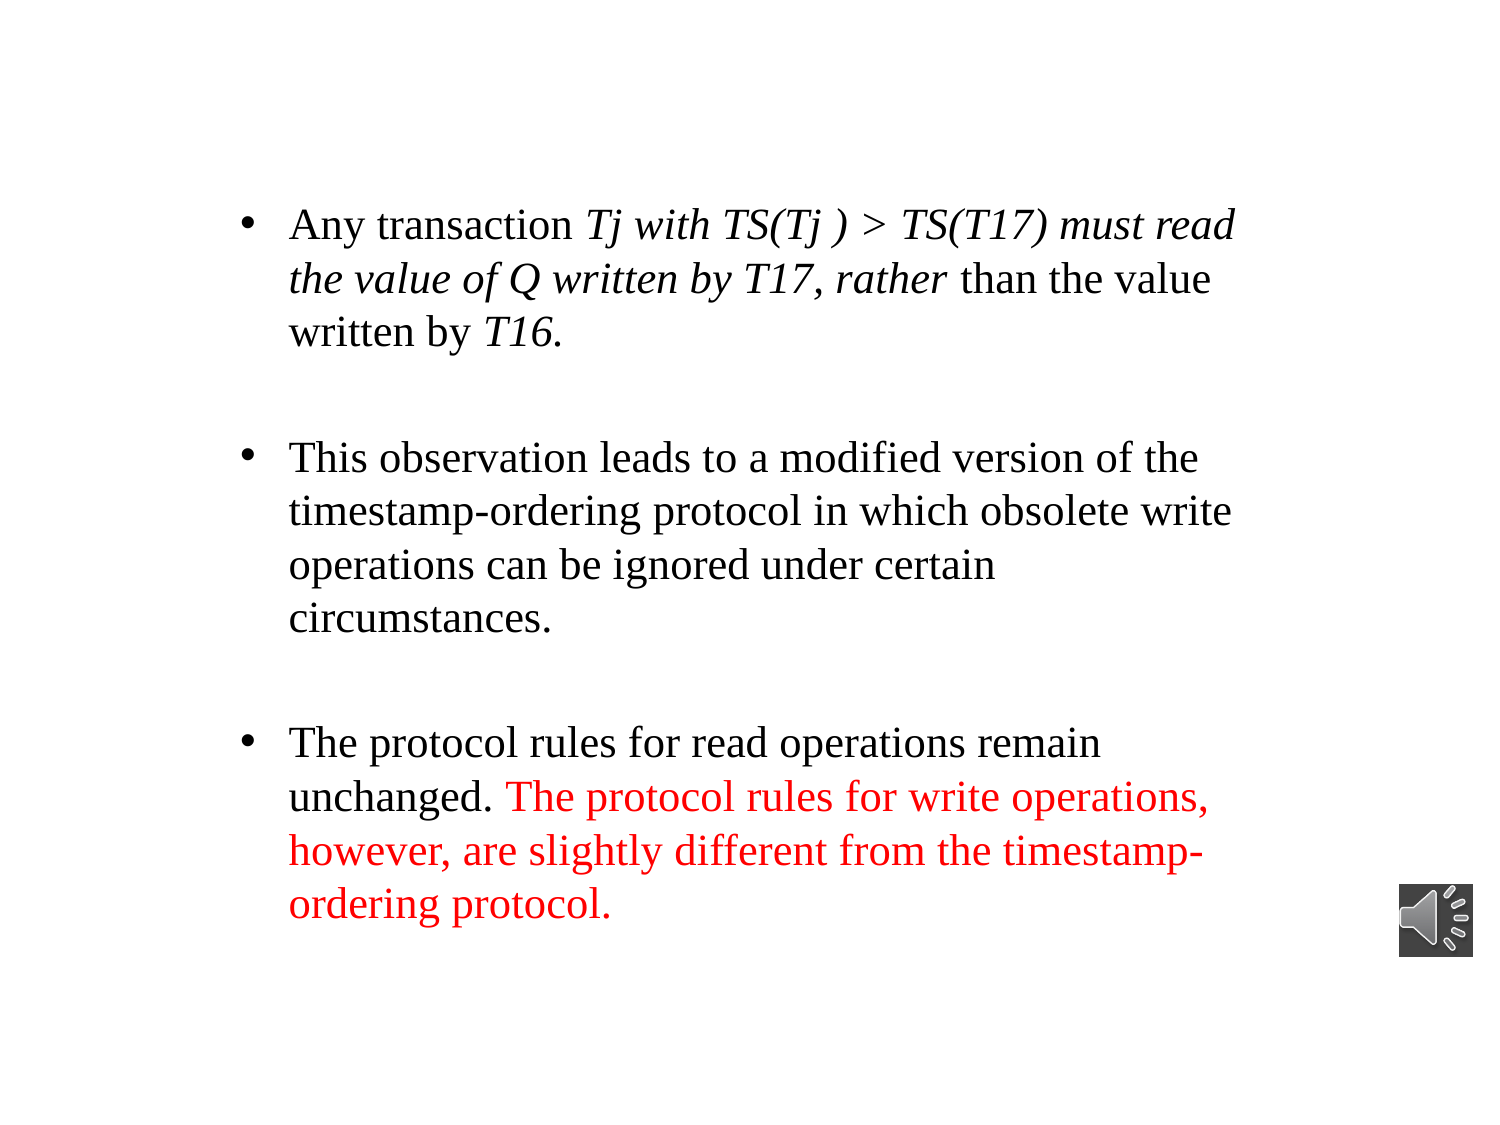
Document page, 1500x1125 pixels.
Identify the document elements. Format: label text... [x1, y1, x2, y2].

list Any transaction Tj with TS(Tj ) > TS(T17) must read the value of Q written by T17, rather than the value written by T16. This observation leads to a modified version of the timestamp-ordering protocol in which obsolete write operations can be ignored under certain circumstances. The protocol rules for read operations remain unchanged. The protocol rules for write operations, however, are slightly different from the timestamp-ordering protocol. [225, 187, 1285, 938]
picture [1398, 882, 1474, 958]
